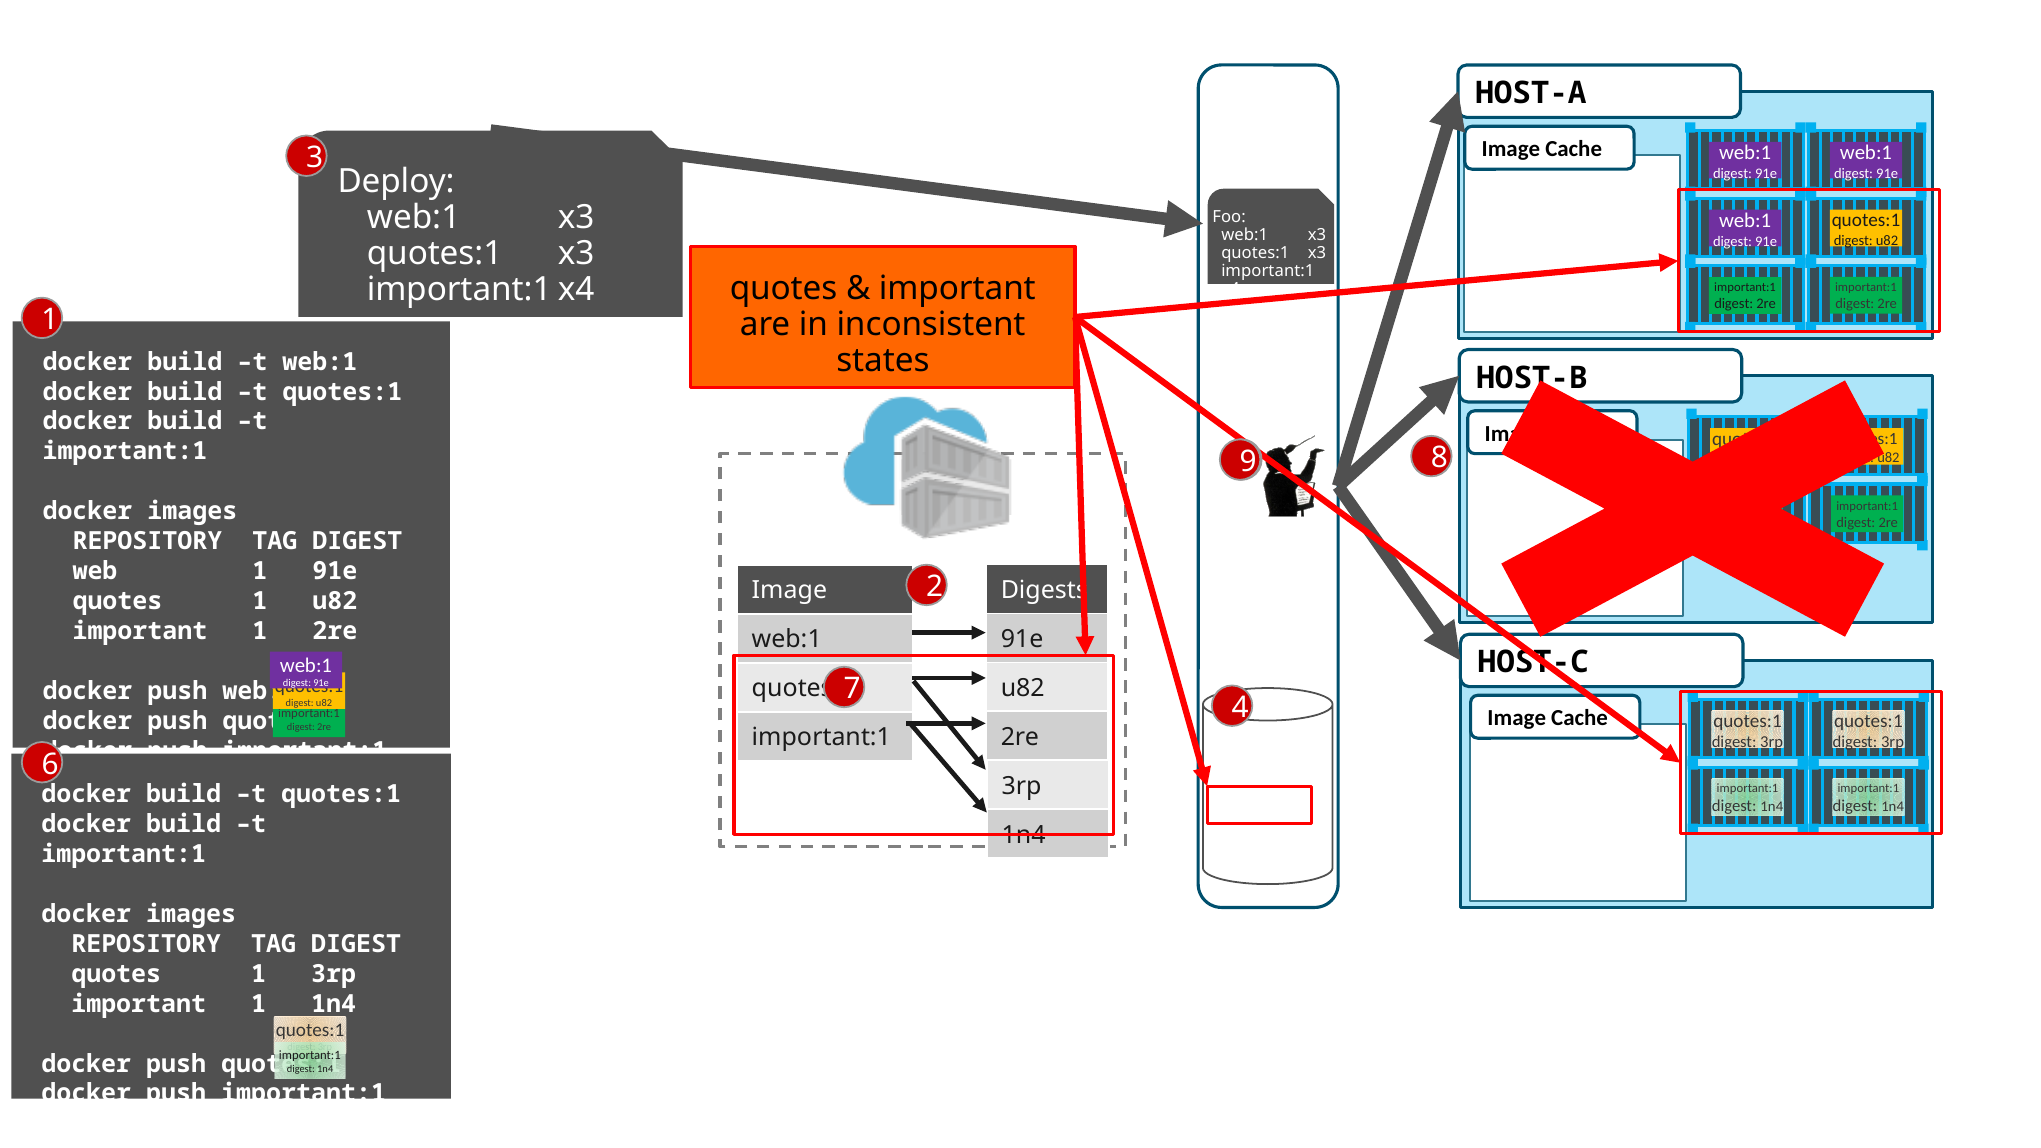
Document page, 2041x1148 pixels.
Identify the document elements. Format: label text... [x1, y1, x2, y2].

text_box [1457, 64, 1933, 189]
text_box [1198, 64, 1339, 189]
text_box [1684, 122, 1805, 189]
text_box 3 [285, 134, 328, 177]
text_box quotes:1 digest: u82 [272, 672, 346, 709]
text_box [1198, 835, 1339, 908]
text_box 1 [20, 296, 64, 340]
text_box quotes:1 digest: 3rp [273, 1016, 347, 1054]
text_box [690, 189, 1942, 835]
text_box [1337, 90, 1459, 189]
table_cell 1n4 [988, 836, 1108, 857]
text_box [1460, 835, 1933, 908]
text_box [719, 835, 986, 847]
text_box docker build –t web:1 docker build –t quotes:1 docker build –t important:1 docker images REPOSITORY TAG DIGEST web 1 91e quotes 1 u82 important 1 2re docker push web:1 docker push quotes:1 docker push important:1 [12, 320, 451, 748]
text_box important:1 digest: 1n4 [274, 1042, 346, 1079]
text_box important:1 digest: 2re [272, 709, 346, 738]
text_box web:1 digest: 91e [269, 651, 343, 689]
text_box docker build –t quotes:1 docker build –t important:1 docker images REPOSITORY TAG DIGEST quotes 1 3rp important 1 1n4 docker push quotes:1 docker push important:1 [11, 753, 452, 1099]
picture [837, 374, 1030, 567]
text_box [1110, 835, 1126, 847]
text_box Deploy: web:1 x3 quotes:1 x3 important:1 x4 [297, 129, 684, 318]
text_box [1805, 122, 1927, 189]
text_box [1202, 835, 1334, 886]
text_box 6 [20, 741, 64, 784]
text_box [1074, 316, 1208, 787]
